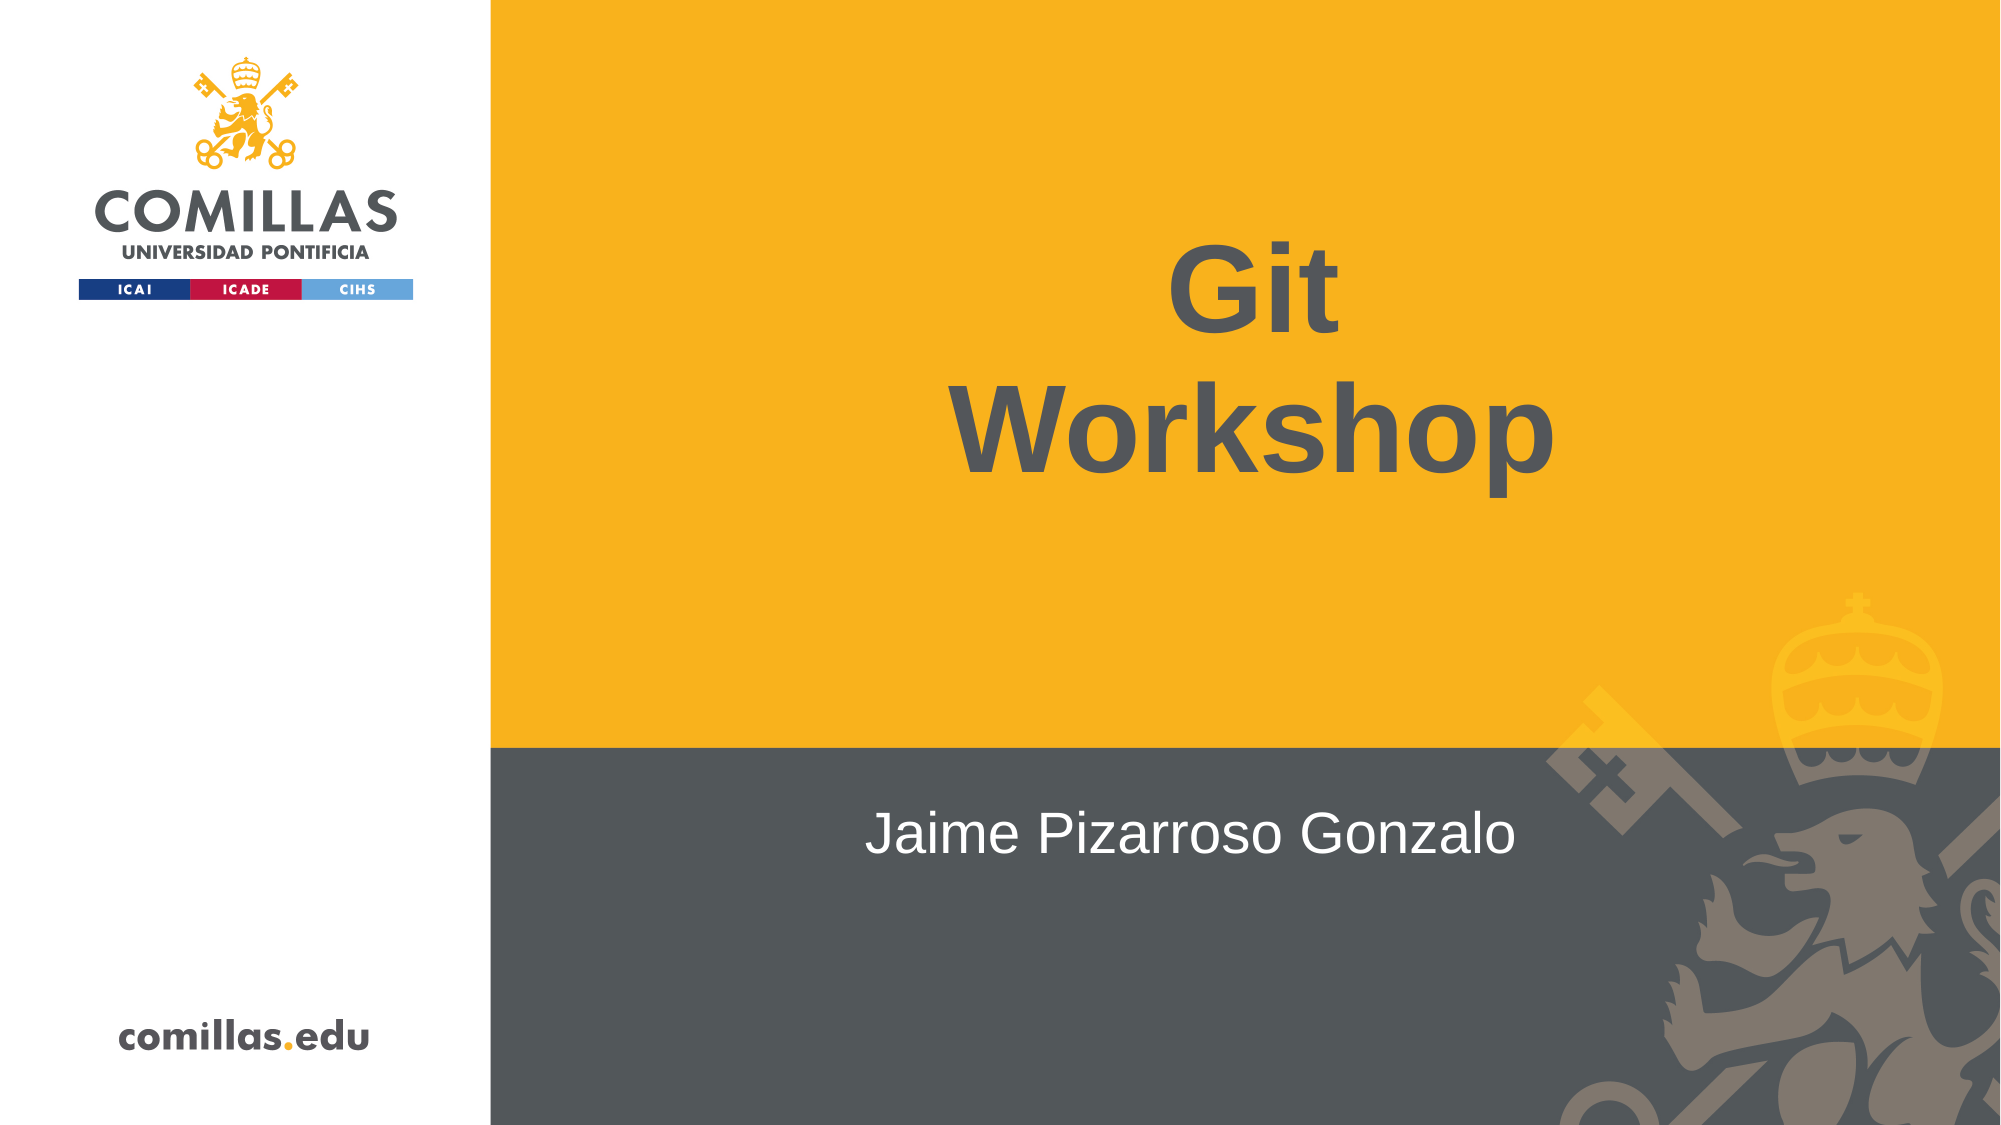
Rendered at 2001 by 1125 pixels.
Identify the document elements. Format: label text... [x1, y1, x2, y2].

subtitle Jaime Pizarroso Gonzalo [849, 793, 1657, 975]
picture [0, 0, 2001, 1125]
title Git Workshop [849, 212, 1657, 687]
